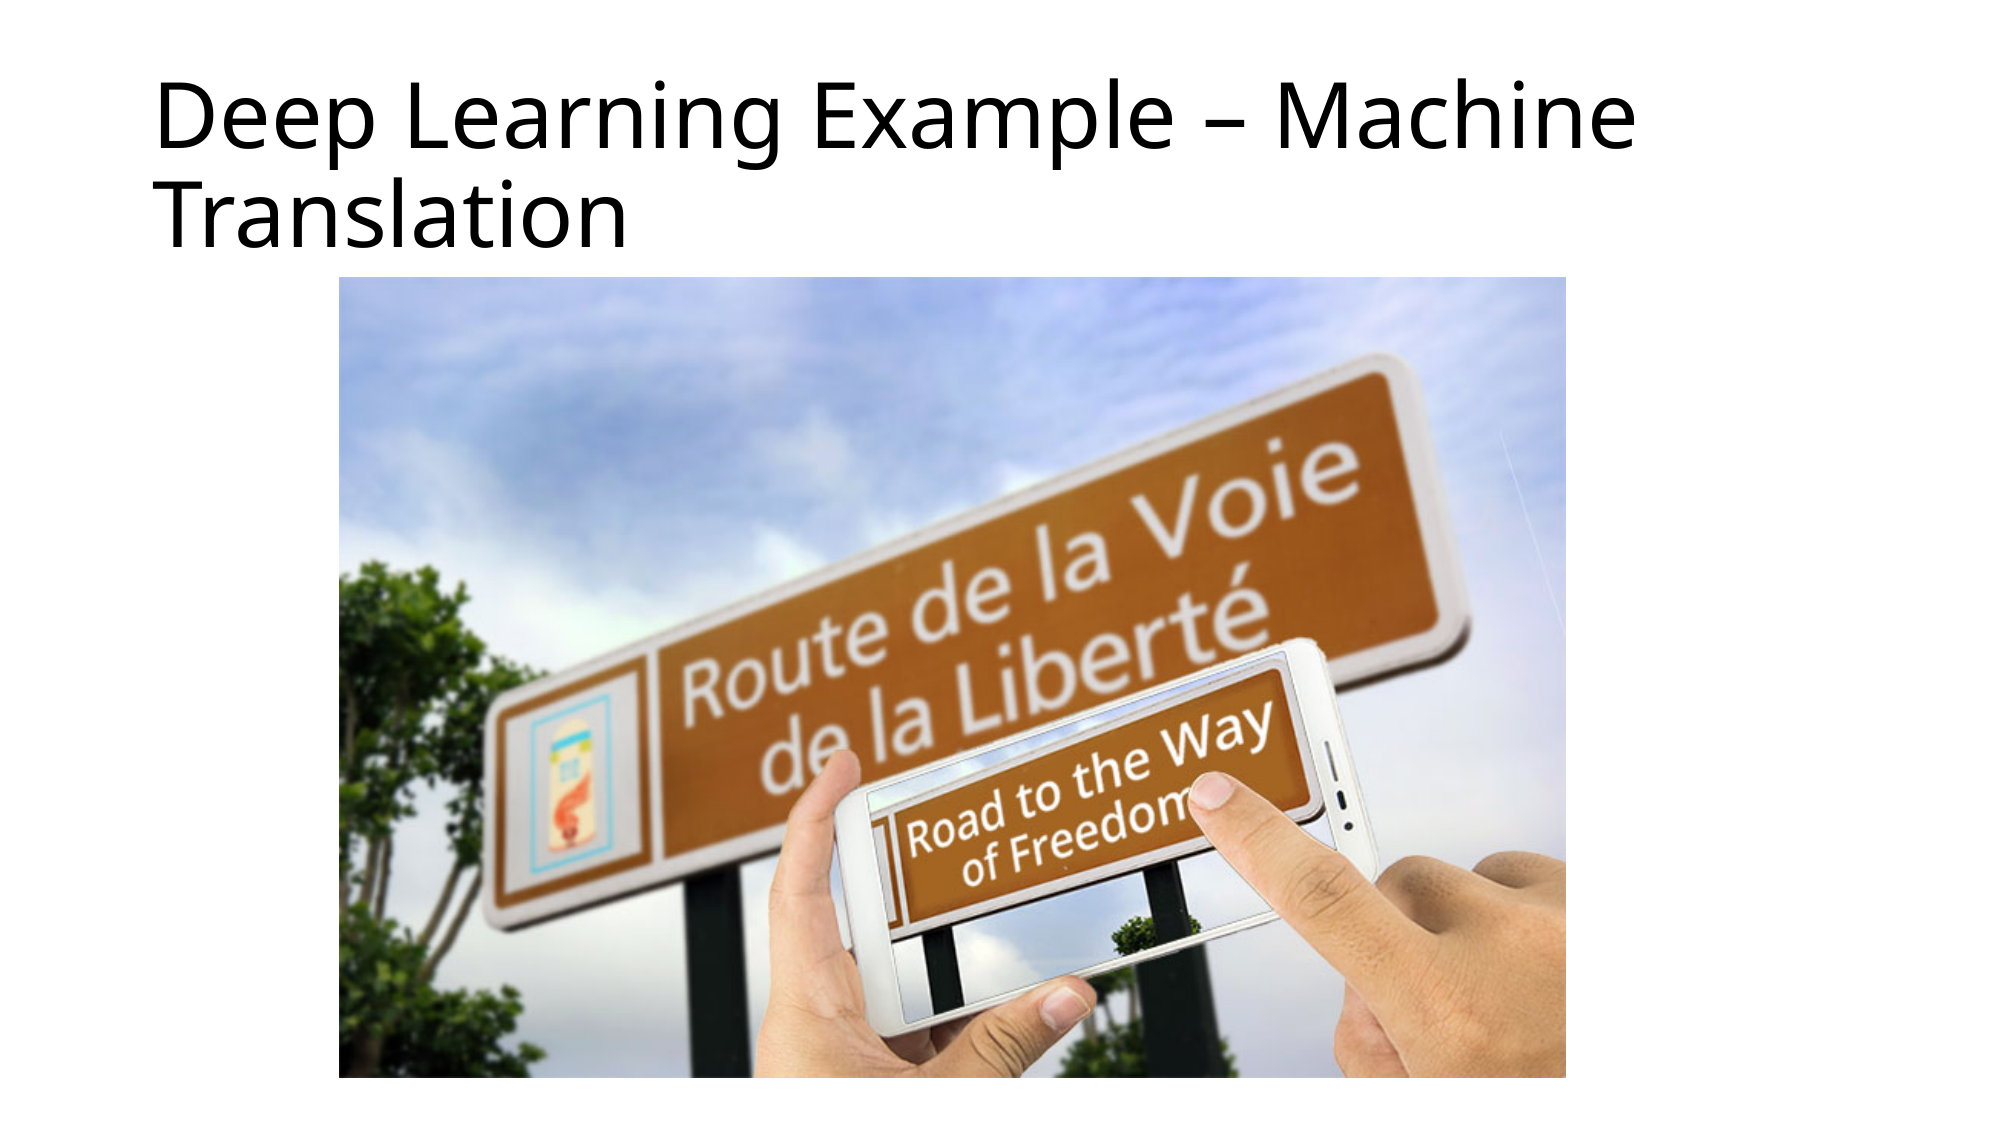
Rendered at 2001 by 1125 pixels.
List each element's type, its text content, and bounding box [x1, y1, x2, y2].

picture [339, 277, 1566, 1078]
title Deep Learning Example – Machine Translation [137, 59, 1863, 278]
